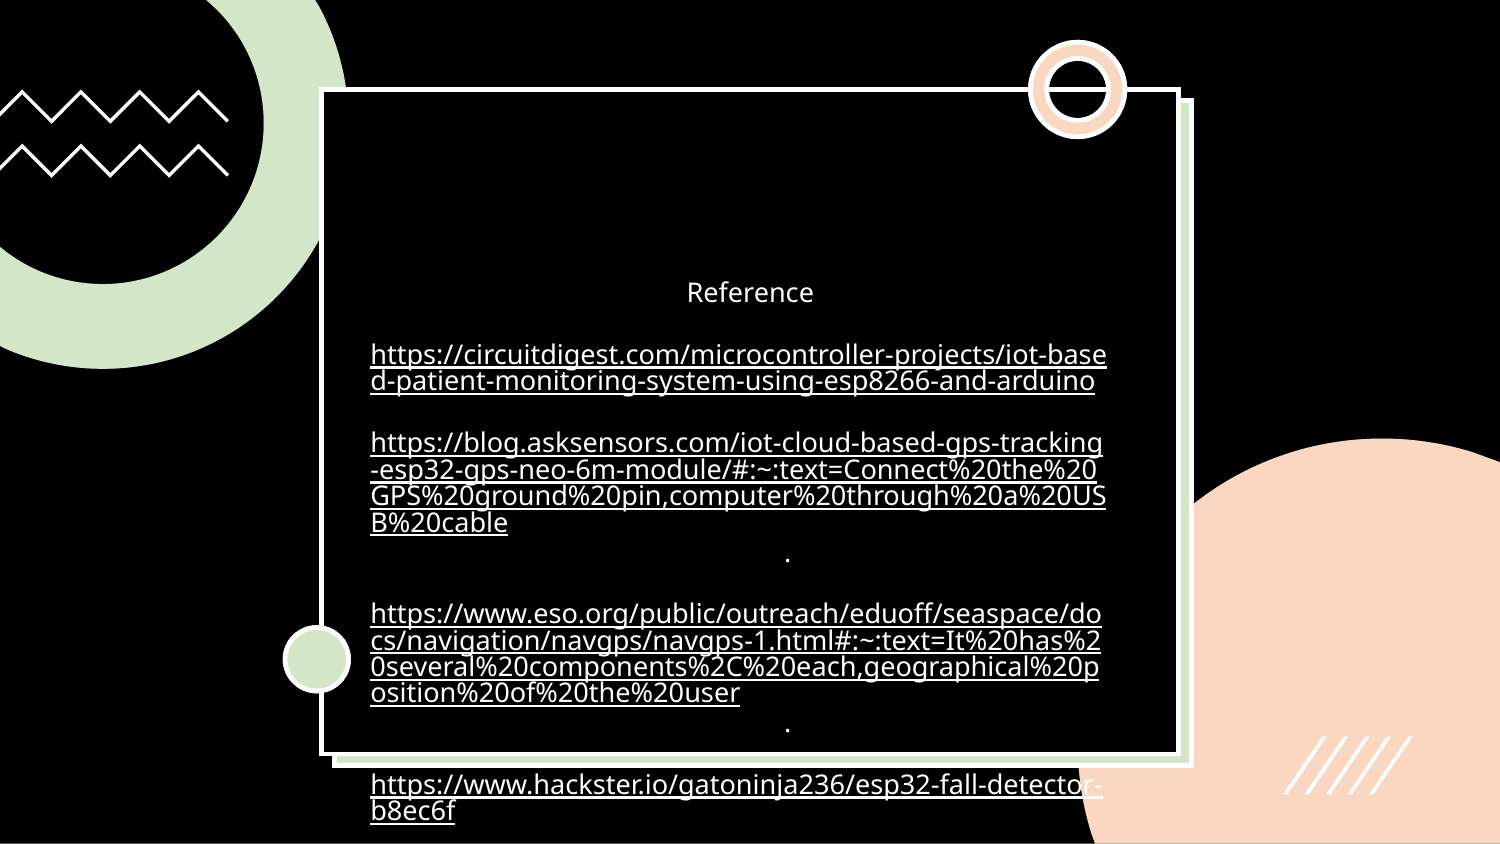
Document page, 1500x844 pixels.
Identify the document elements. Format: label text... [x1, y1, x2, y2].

text_box [0, 0, 348, 370]
text_box [0, 243, 1093, 844]
text_box [284, 626, 350, 693]
text_box [1029, 41, 1126, 138]
text_box [320, 88, 1179, 755]
text_box [1077, 437, 1500, 844]
text_box [317, 0, 1500, 502]
text_box [334, 100, 1193, 766]
text_box [0, 143, 230, 178]
title Reference https://circuitdigest.com/microcontroller-projects/iot-based-patient-monitoring-system-using-esp8266-and-arduino https://blog.asksensors.com/iot-cloud-based-gps-tracking-esp32-gps-neo-6m-module/#:~:text=Connect%20the%20GPS%20ground%20pin,computer%20through%20a%20USB%20cable. https://www.eso.org/public/outreach/eduoff/seaspace/docs/navigation/navgps/navgps-1.html#:~:text=It%20has%20several%20components%2C%20each,geographical%20position%20of%20the%20user. https://www.hackster.io/gatoninja236/esp32-fall-detector-b8ec6f https://circuitdigest.com/microcontroller-projects/iot-based-patient-monitoring-system-using-esp8266-and-arduino https://appuals.com/how-to-make-smart-home-automation-system-using-esp32-module/ [355, 107, 1146, 749]
text_box [0, 0, 262, 283]
text_box [0, 89, 230, 124]
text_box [1282, 736, 1413, 795]
